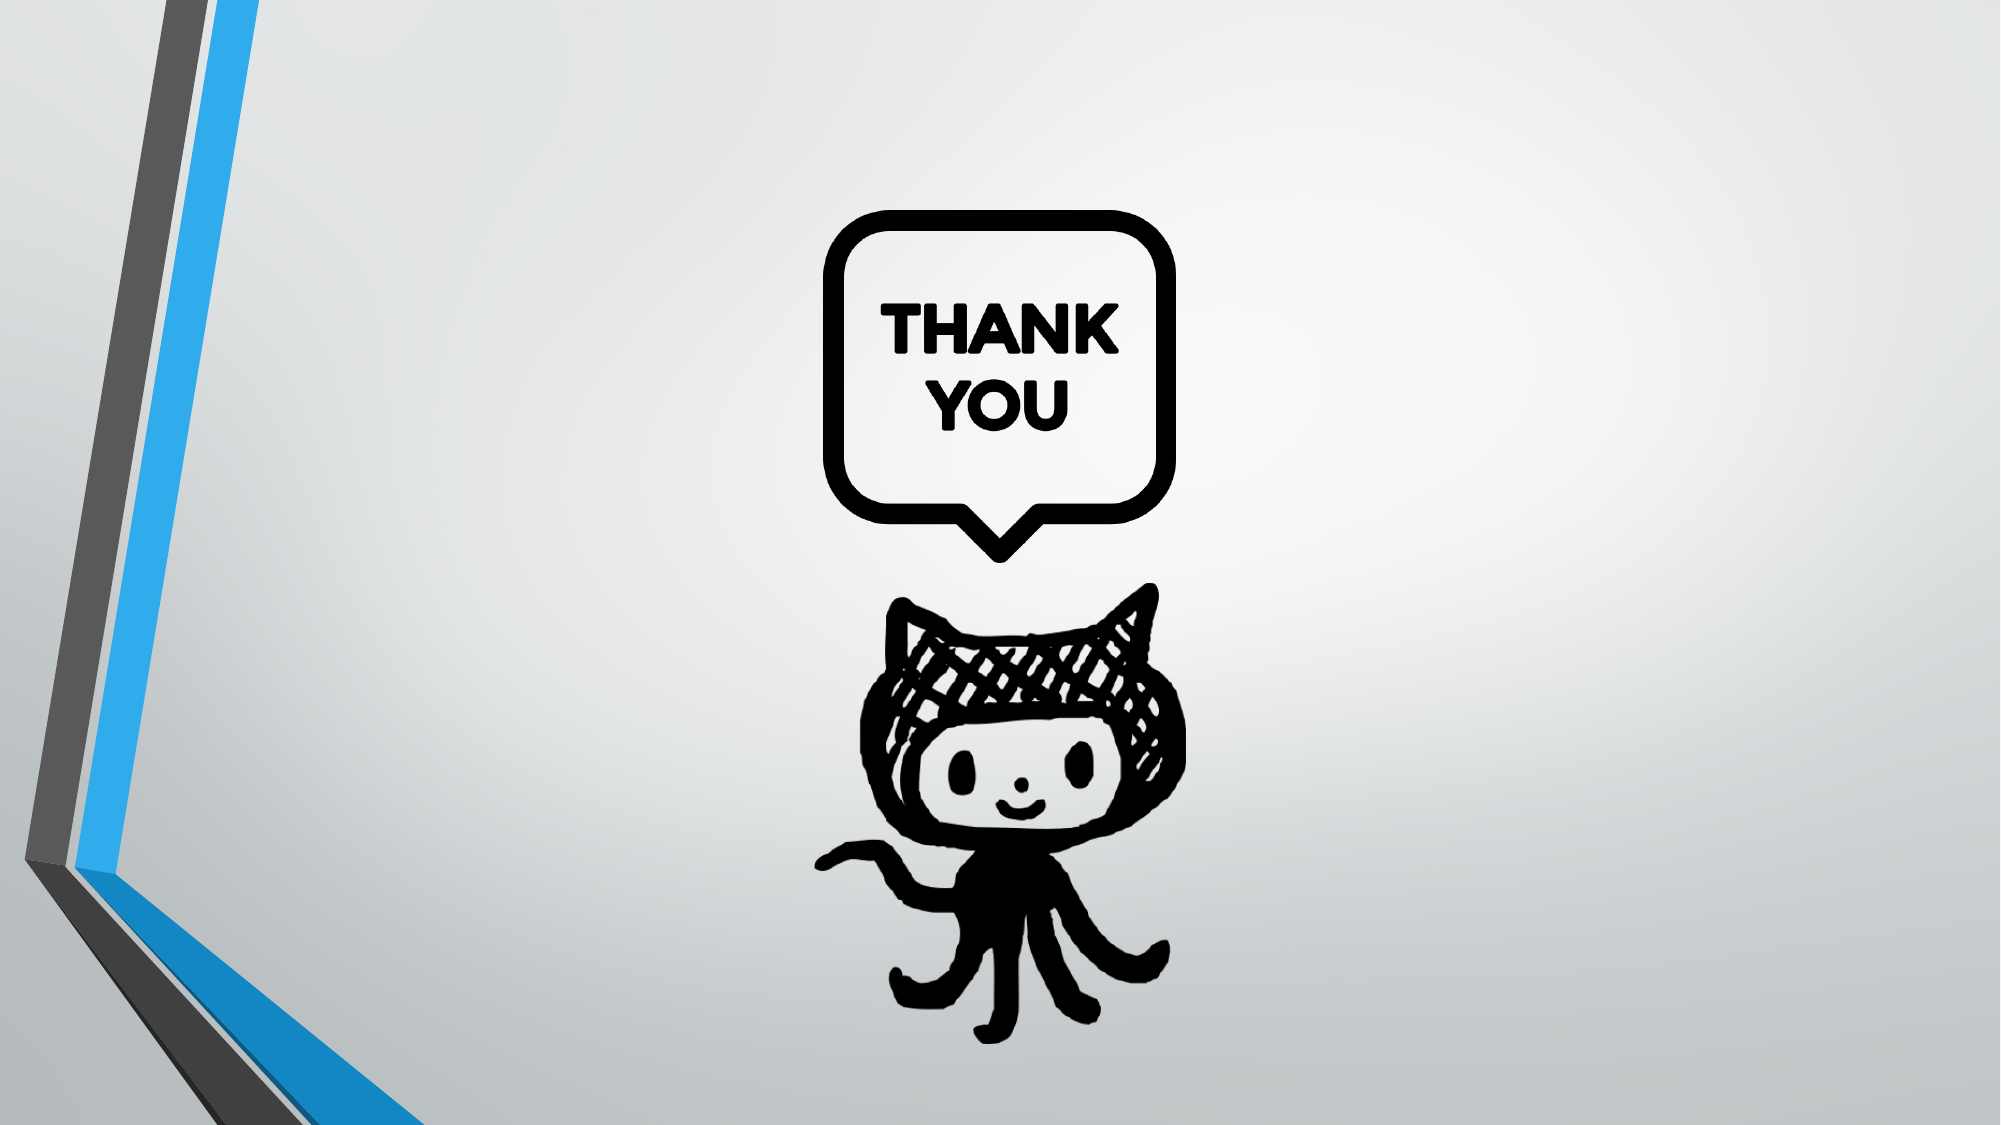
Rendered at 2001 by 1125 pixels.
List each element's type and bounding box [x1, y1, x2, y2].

picture [823, 210, 1177, 563]
picture [769, 583, 1230, 1044]
